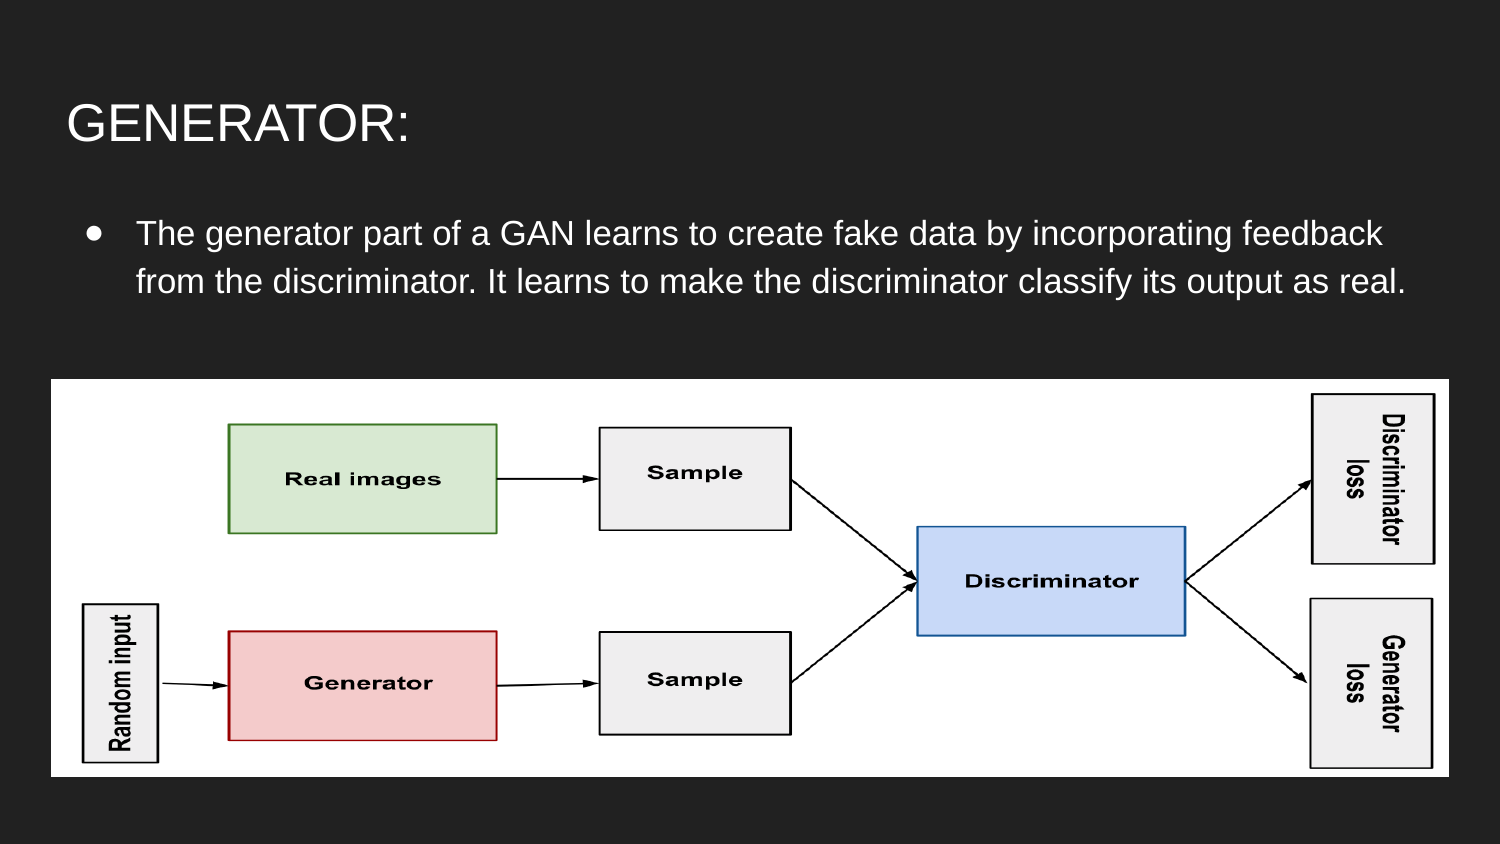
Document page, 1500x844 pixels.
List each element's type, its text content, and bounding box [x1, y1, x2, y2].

picture [50, 379, 1450, 777]
title GENERATOR: [51, 72, 1449, 167]
list The generator part of a GAN learns to create fake data by incorporating feedback from the discriminator. It learns to make the discriminator classify its output as real. [51, 189, 1449, 355]
